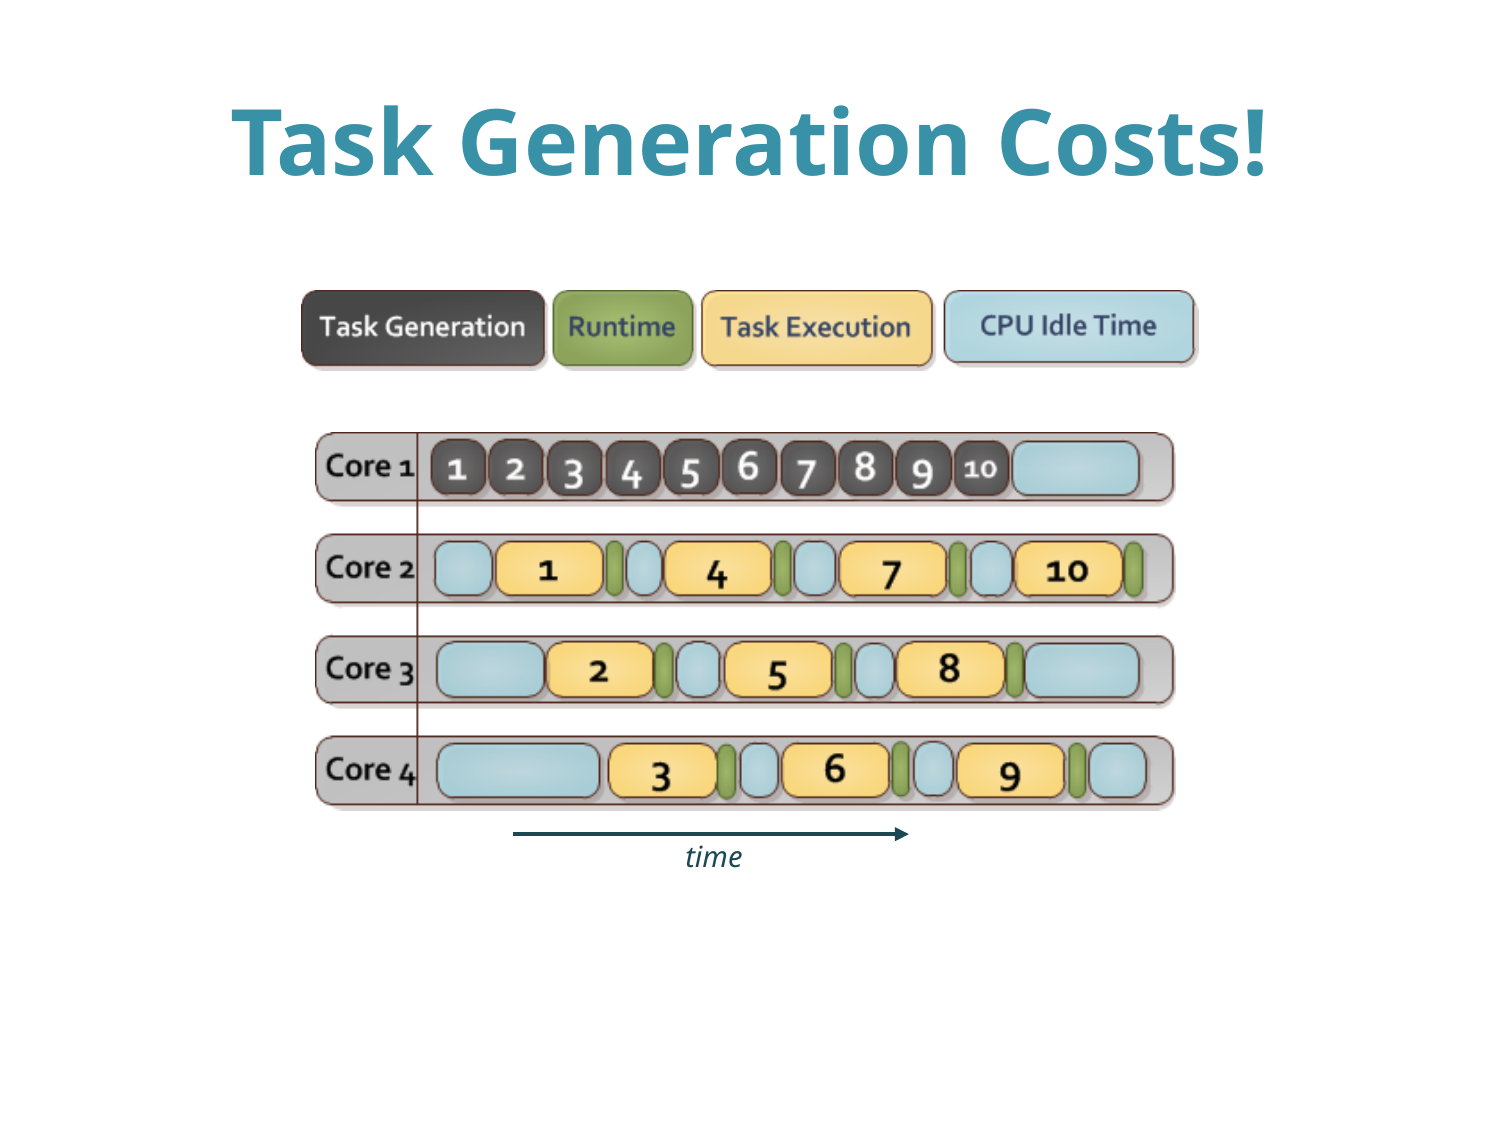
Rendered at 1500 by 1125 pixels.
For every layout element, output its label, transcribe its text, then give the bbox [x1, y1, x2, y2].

picture [315, 432, 1176, 811]
text_box time [670, 845, 758, 881]
picture [301, 290, 1199, 371]
title Task Generation Costs! [75, 45, 1425, 233]
